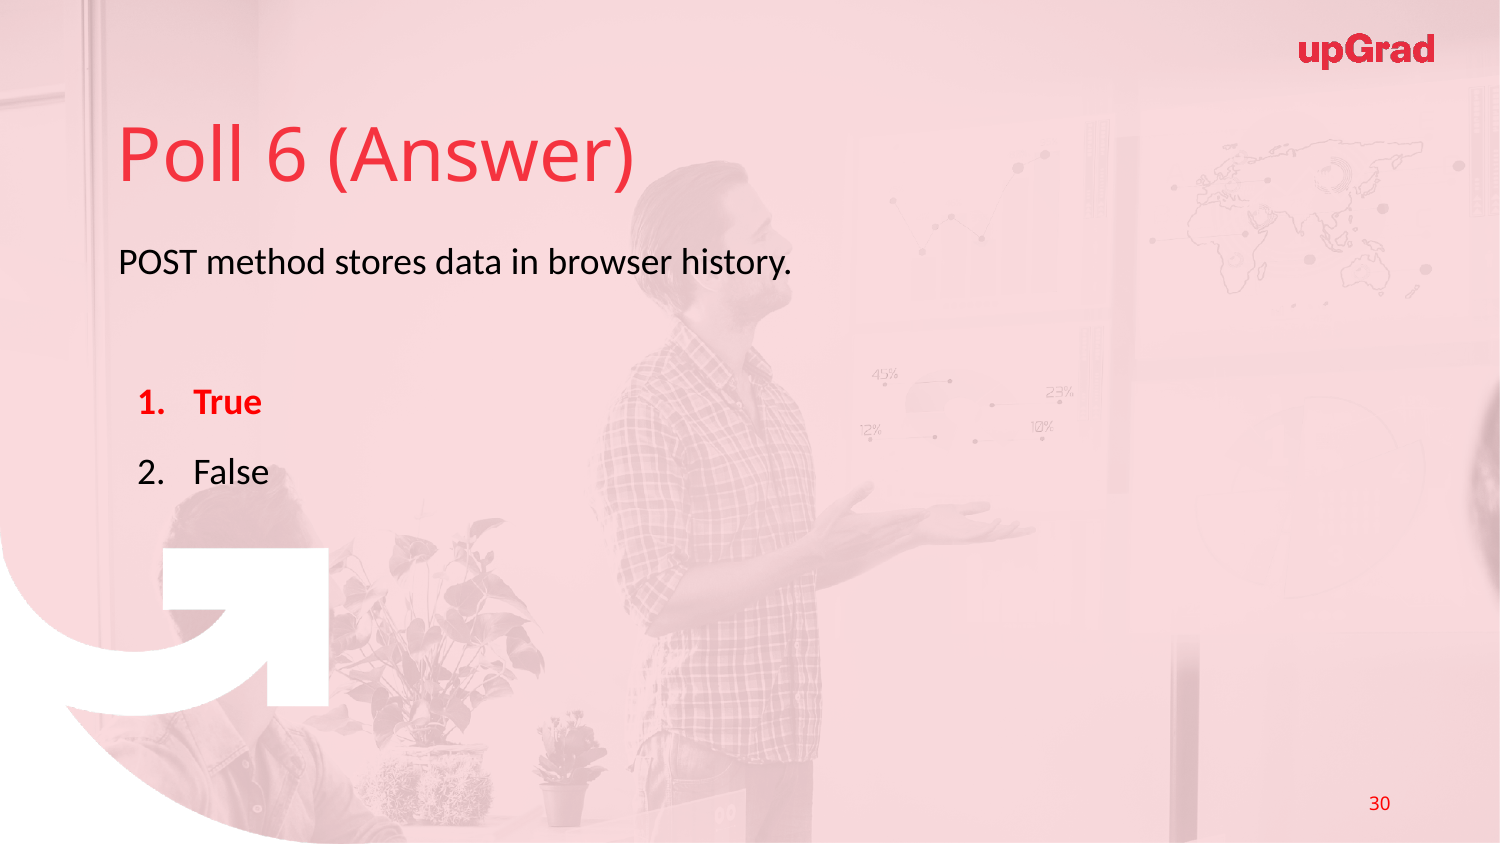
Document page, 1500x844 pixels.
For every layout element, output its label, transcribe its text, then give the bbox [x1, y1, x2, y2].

text_box POST method stores data in browser history. True False [103, 229, 1404, 803]
picture [1299, 33, 1434, 70]
slide_number 30 [1068, 782, 1406, 828]
text_box Poll 6 (Answer) [105, 102, 1007, 212]
text_box [0, 0, 1500, 844]
